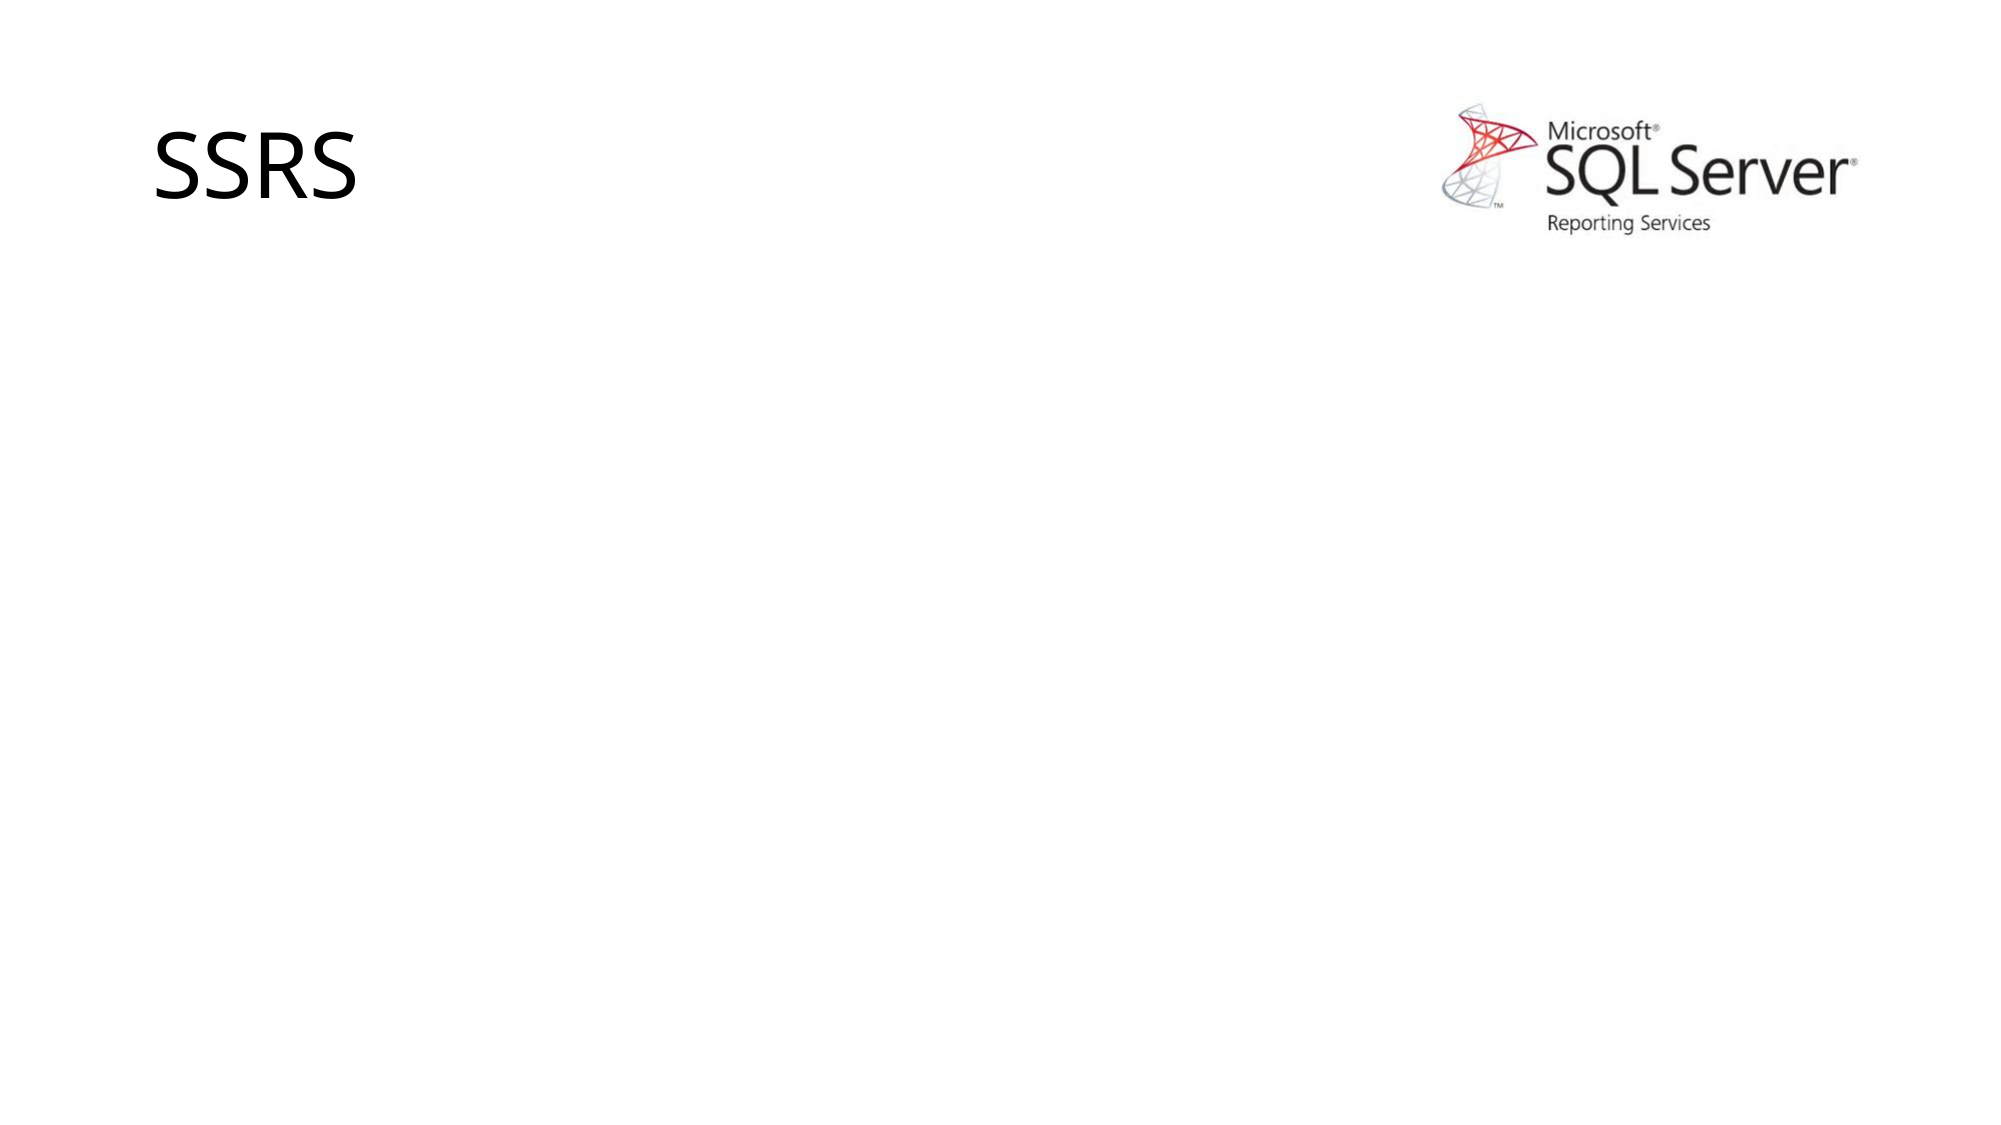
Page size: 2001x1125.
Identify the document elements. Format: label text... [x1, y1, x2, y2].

title SSRS [137, 59, 1863, 278]
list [1441, 96, 1863, 241]
